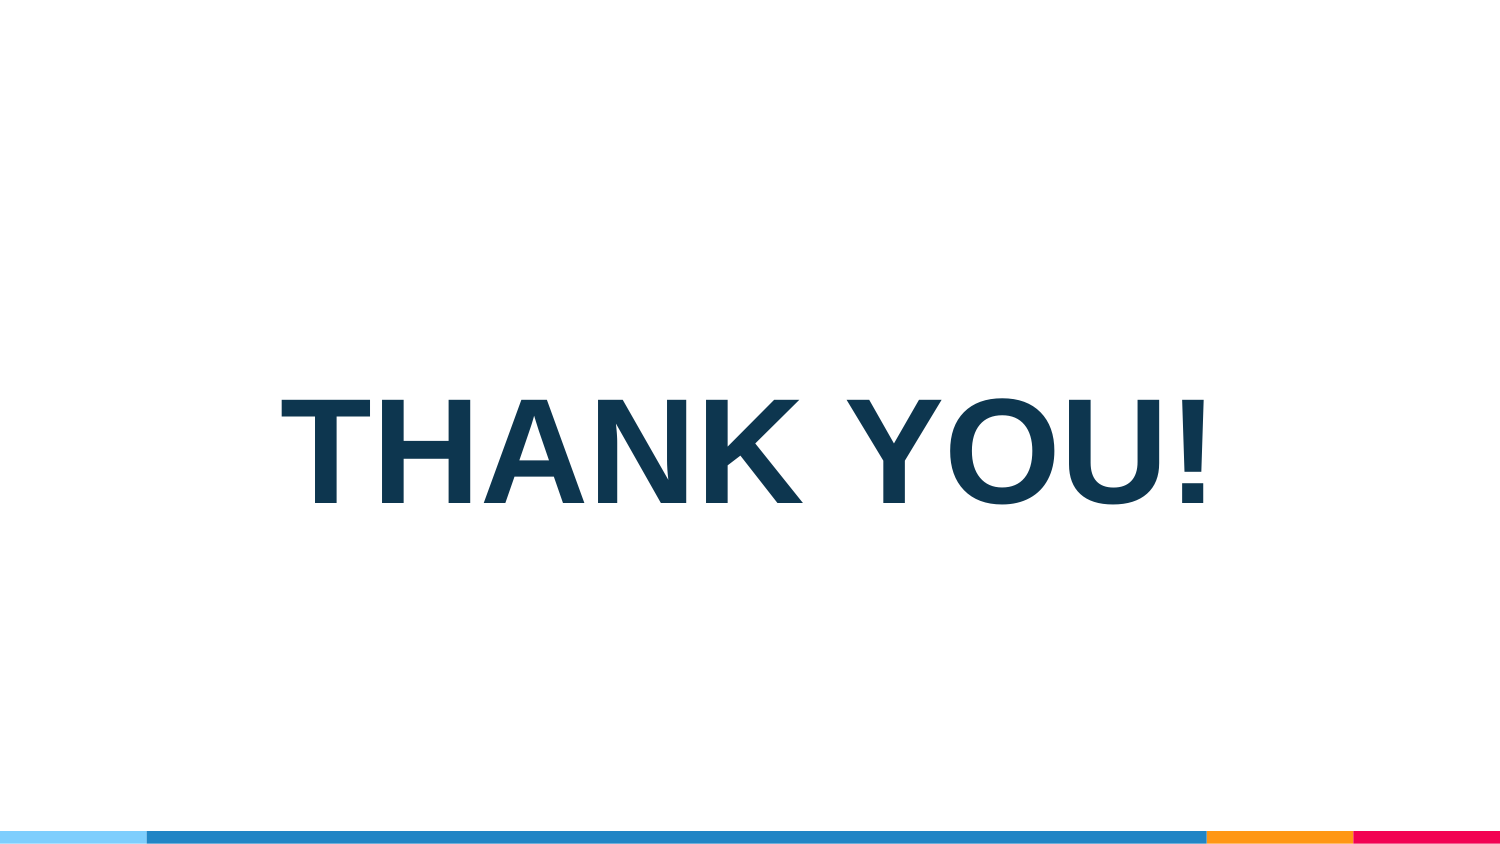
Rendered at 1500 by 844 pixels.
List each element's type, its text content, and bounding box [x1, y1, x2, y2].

text_box THANK YOU! [265, 346, 1235, 542]
